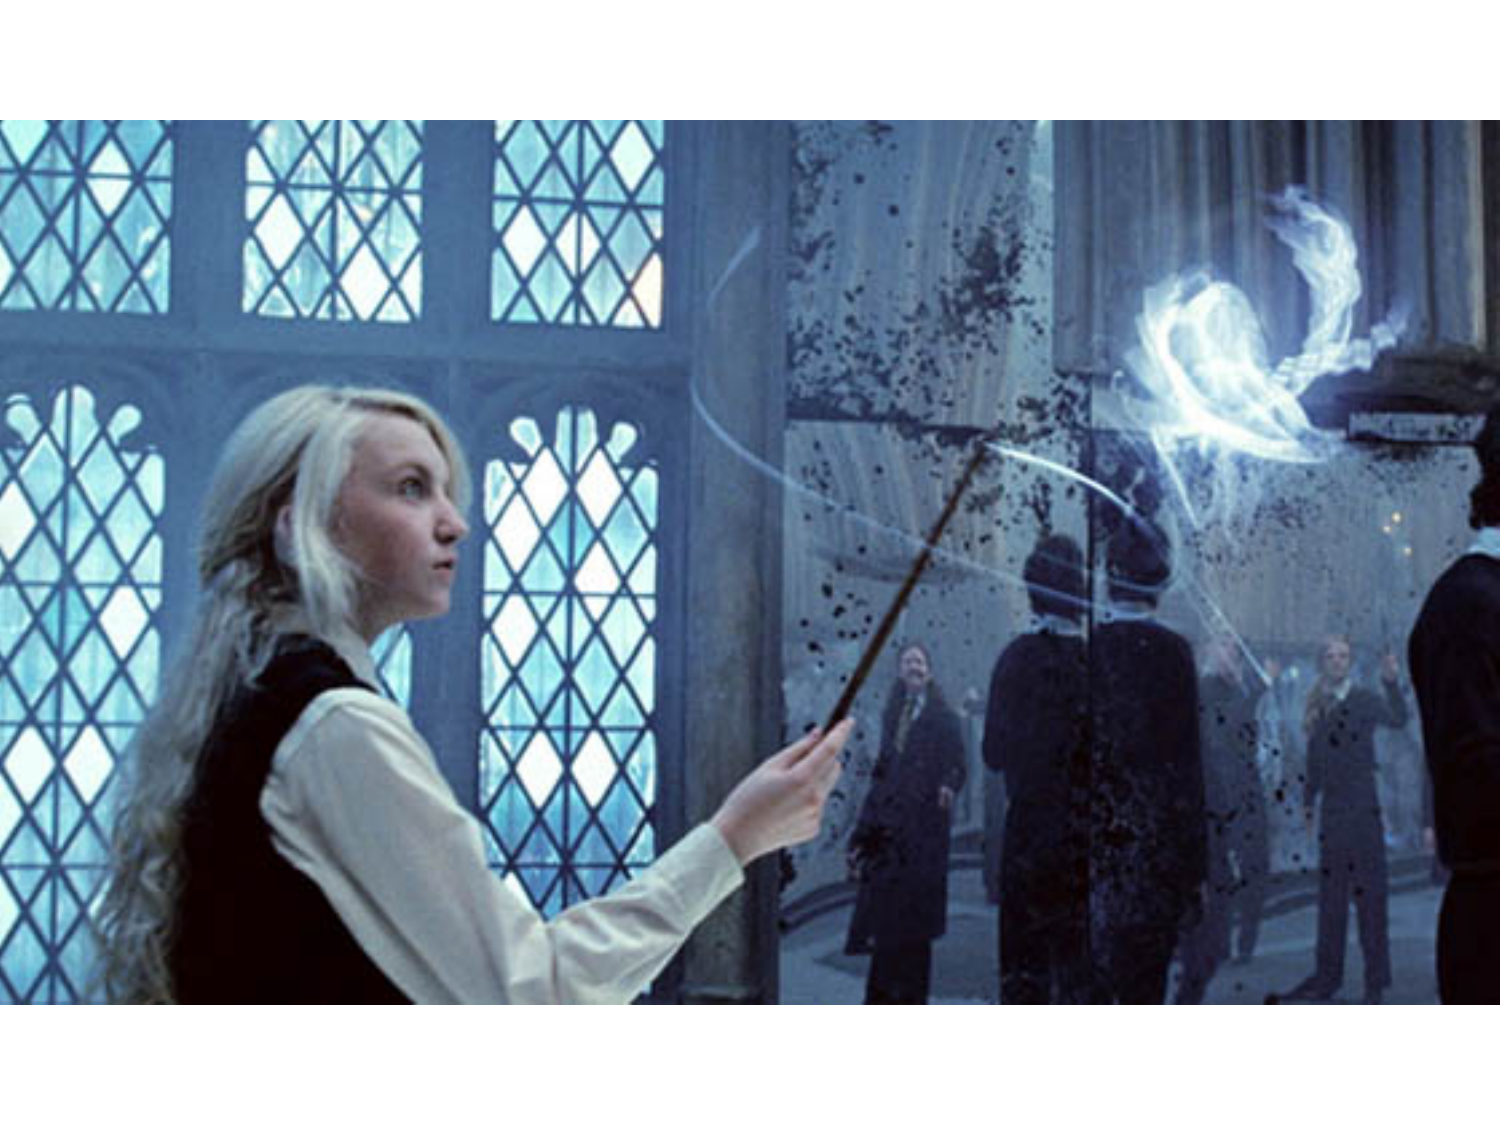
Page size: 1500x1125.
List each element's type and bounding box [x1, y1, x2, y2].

picture [0, 120, 1500, 1005]
